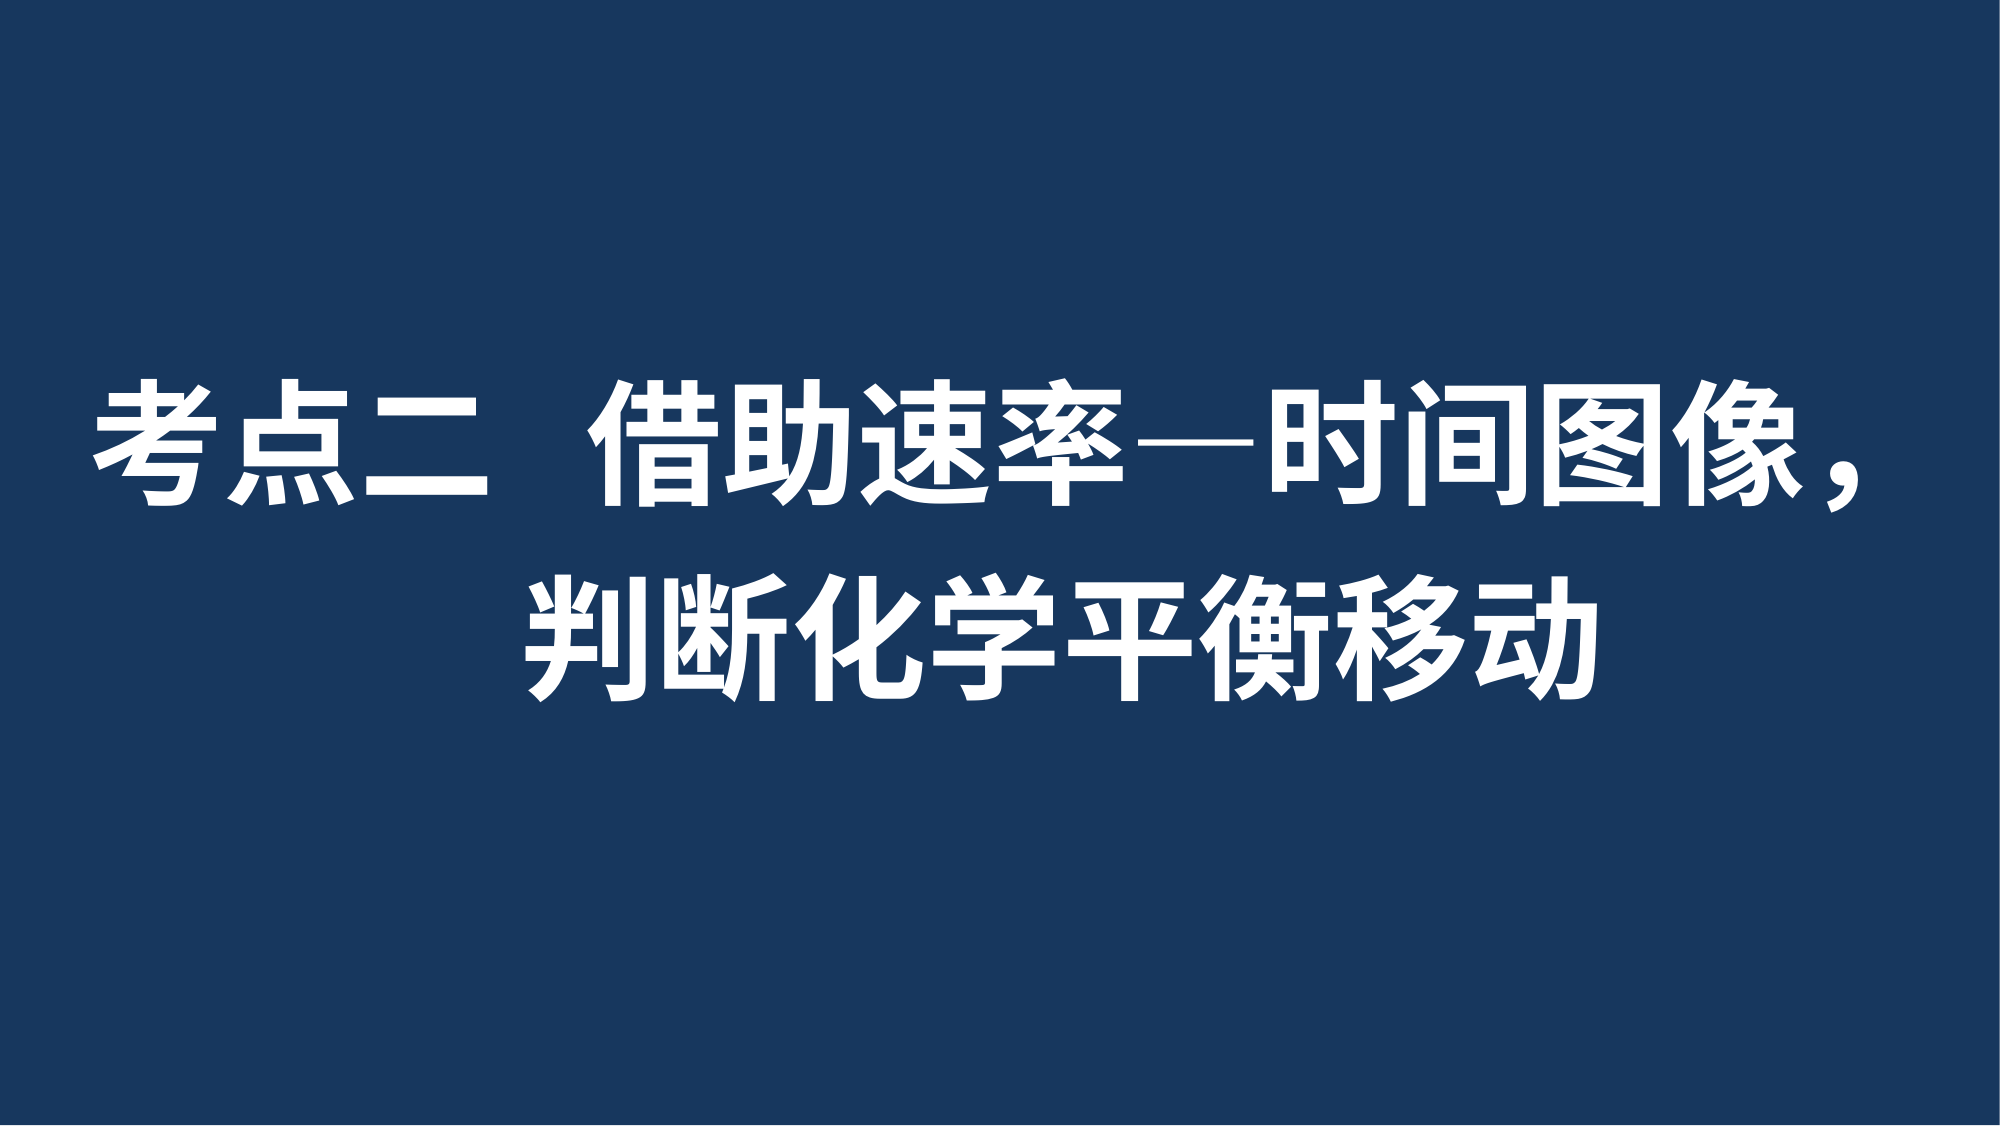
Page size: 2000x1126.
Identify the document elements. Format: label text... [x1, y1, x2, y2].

text_box 考点二 借助速率—时间图像， 判断化学平衡移动 [73, 319, 1915, 724]
